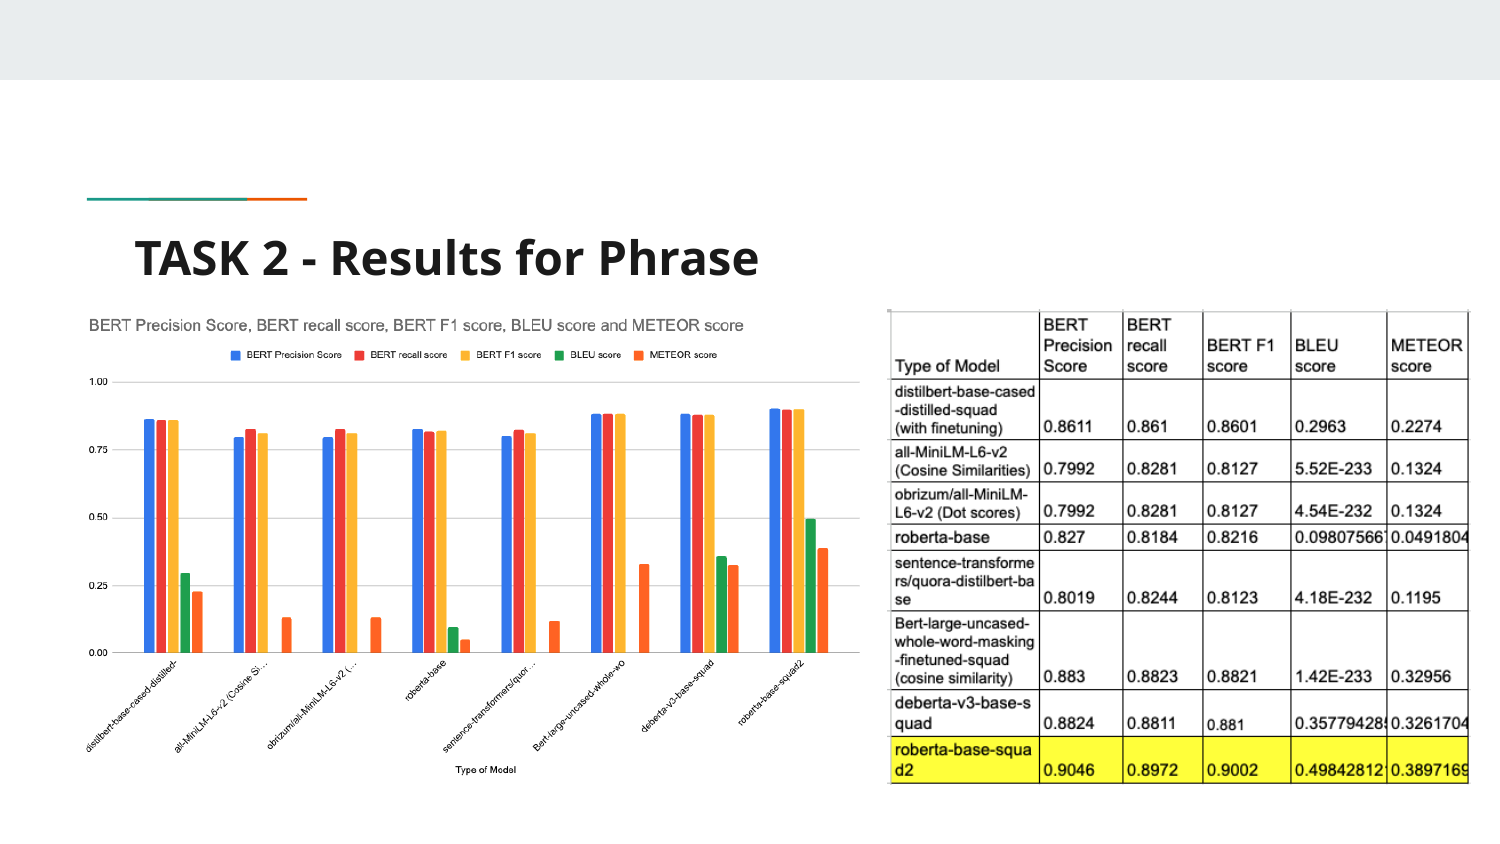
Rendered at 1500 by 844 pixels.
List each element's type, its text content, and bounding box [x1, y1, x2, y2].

picture [72, 300, 868, 794]
picture [887, 309, 1471, 786]
title TASK 2 - Results for Phrase [119, 212, 1275, 301]
